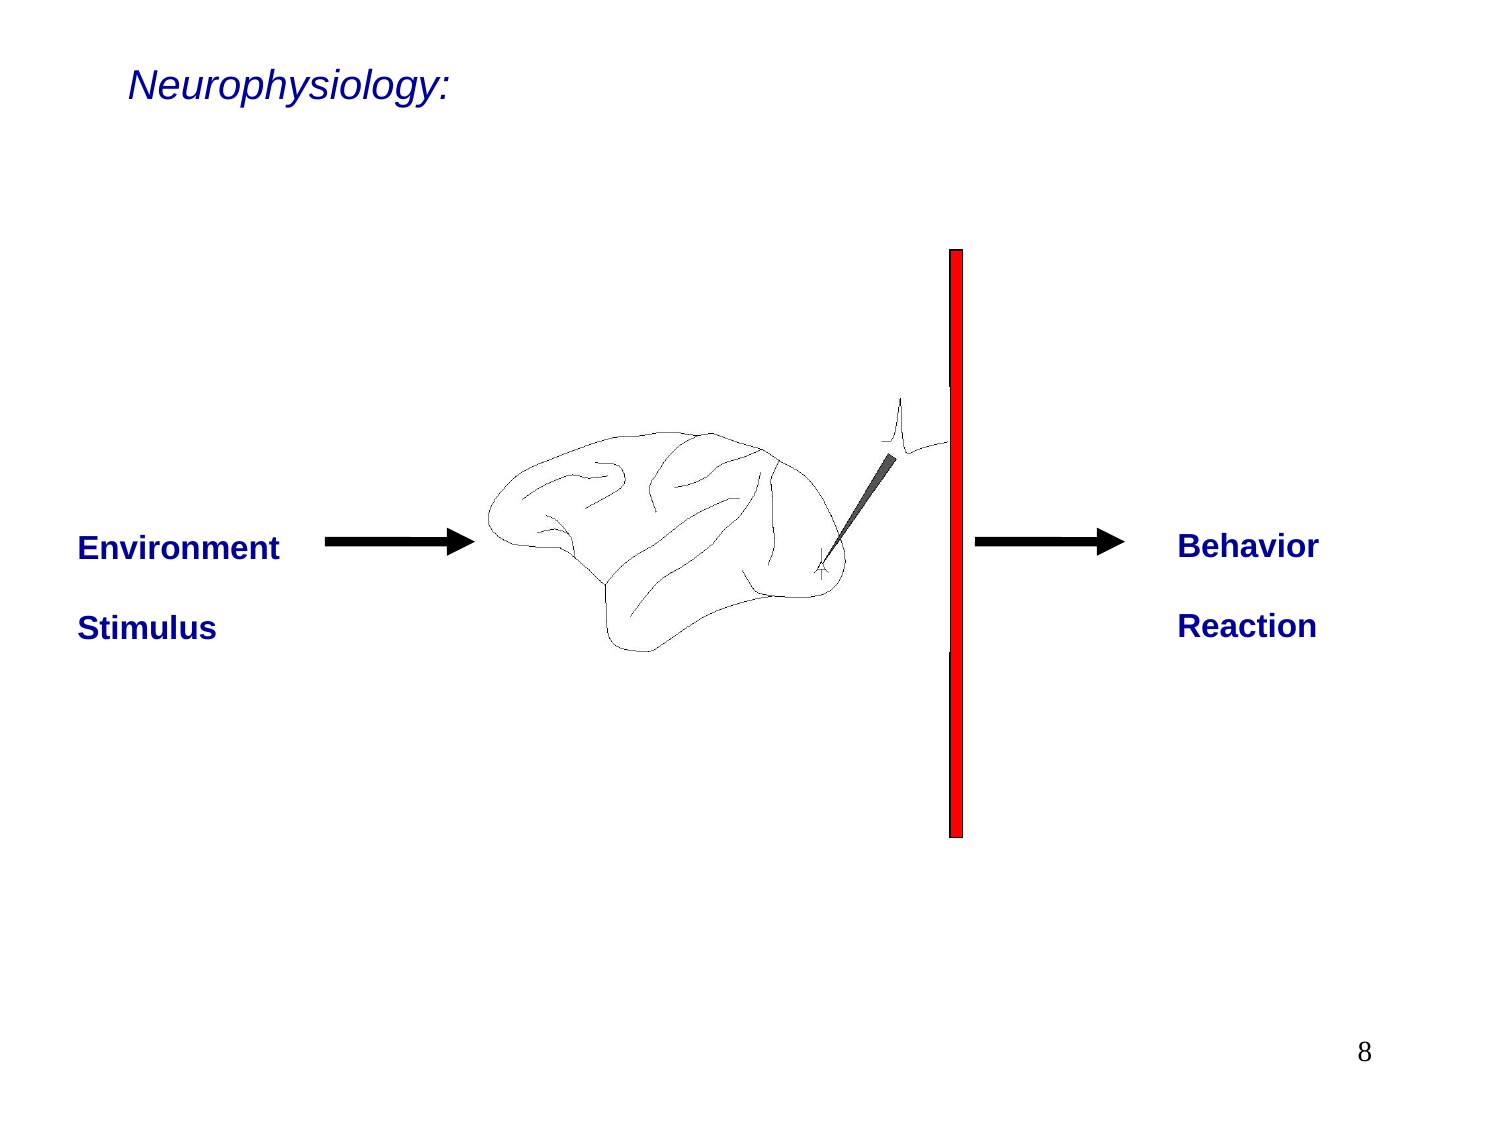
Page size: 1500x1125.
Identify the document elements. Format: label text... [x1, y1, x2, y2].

text_box [949, 249, 963, 838]
picture [487, 387, 951, 652]
text_box Environment Stimulus [62, 518, 313, 654]
text_box [324, 535, 475, 548]
text_box Behavior Reaction [1162, 516, 1350, 652]
text_box [974, 535, 1126, 548]
title Neurophysiology: [112, 62, 1275, 144]
slide_number 8 [1074, 1025, 1388, 1100]
